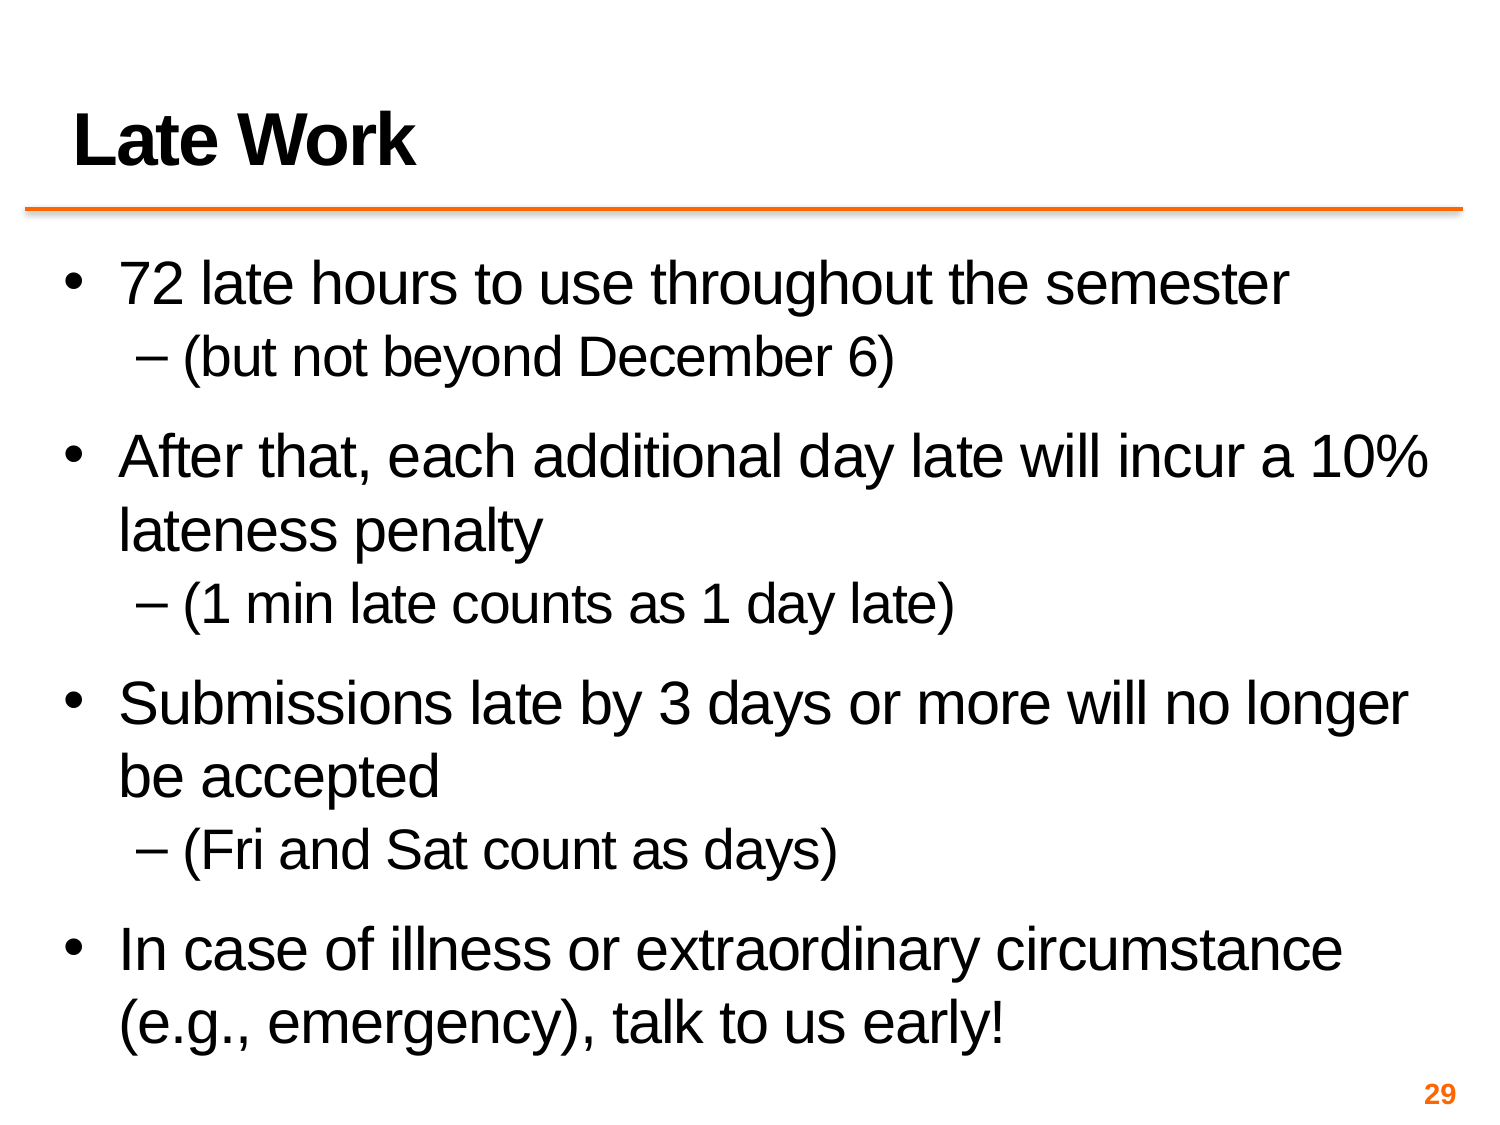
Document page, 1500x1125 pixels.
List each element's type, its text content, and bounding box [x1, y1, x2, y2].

title Late Work [57, 12, 1463, 188]
list 72 late hours to use throughout the semester (but not beyond December 6) After that, each additional day late will incur a 10% lateness penalty (1 min late counts as 1 day late) Submissions late by 3 days or more will no longer be accepted (Fri and Sat count as days) In case of illness or extraordinary circumstance (e.g., emergency), talk to us early! [57, 237, 1463, 1063]
slide_number 29 [1112, 1074, 1463, 1110]
